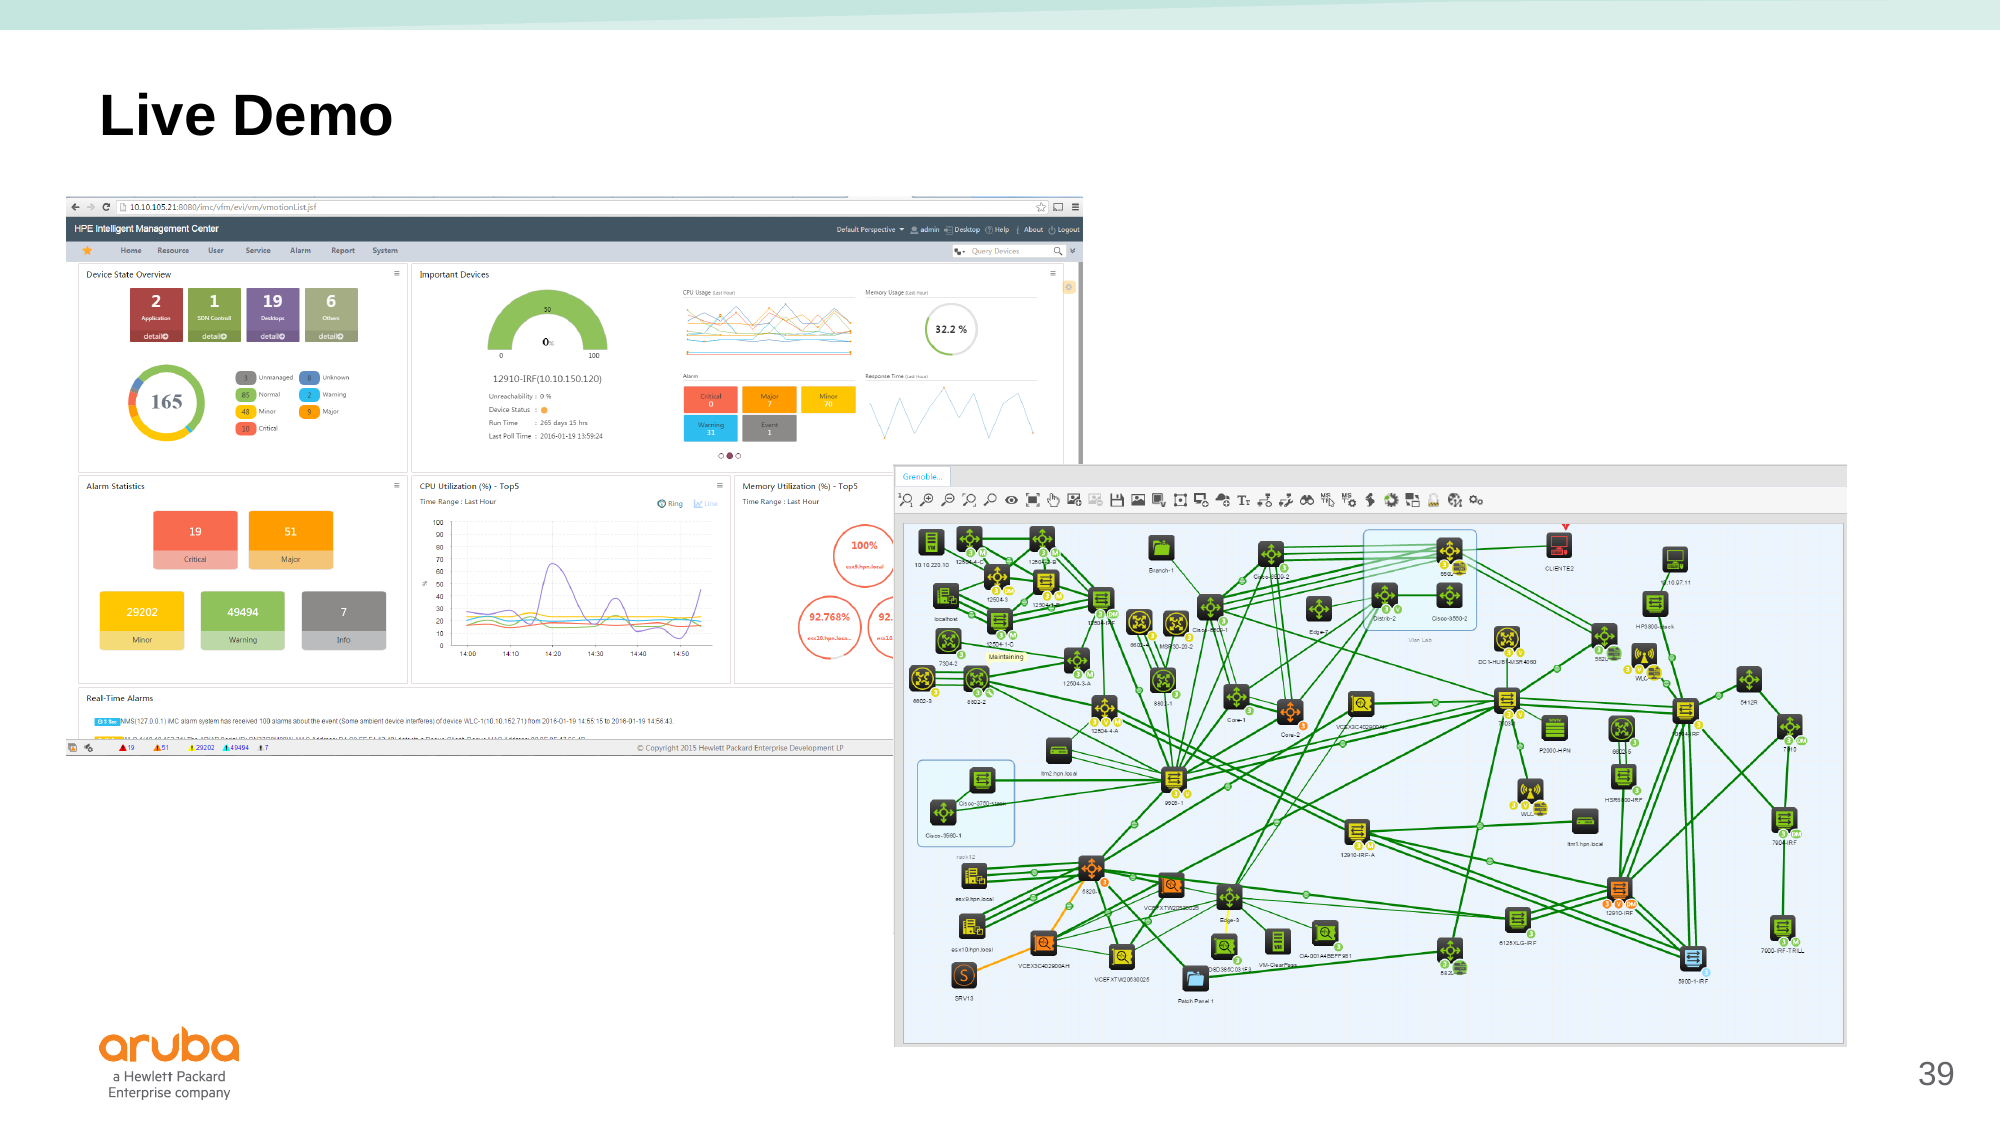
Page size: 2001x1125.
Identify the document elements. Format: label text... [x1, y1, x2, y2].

title Live Demo [99, 85, 1900, 225]
picture [99, 1026, 239, 1100]
picture [66, 196, 1847, 1047]
